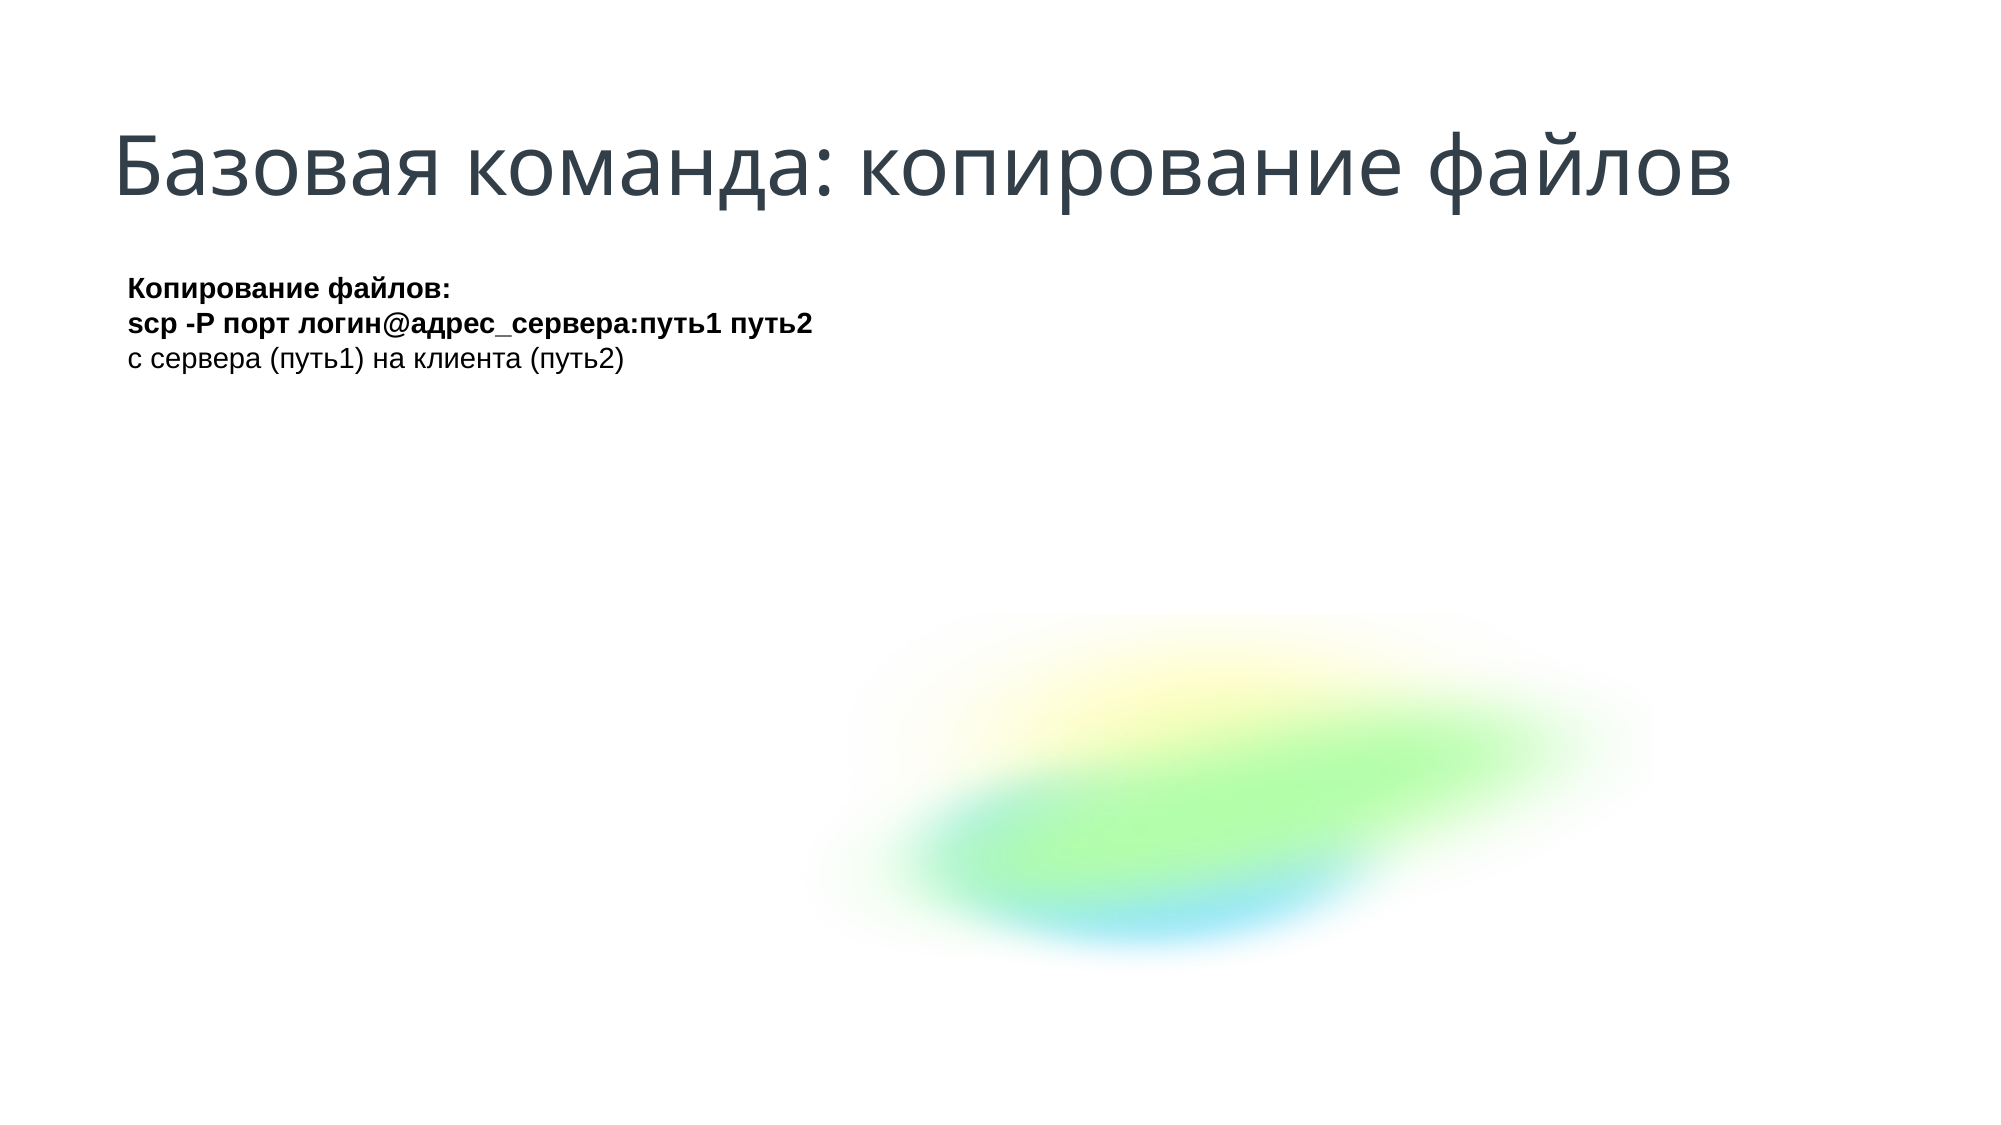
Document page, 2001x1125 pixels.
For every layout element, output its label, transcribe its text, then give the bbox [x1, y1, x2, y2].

text_box Копирование файлов: scp -P порт логин@адрес_сервера:путь1 путь2 с сервера (путь1) на клиента (путь2) [112, 254, 1413, 460]
text_box Базовая команда: копирование файлов [112, 112, 1888, 431]
text_box [768, 614, 1654, 996]
text_box [156, 281, 1761, 509]
